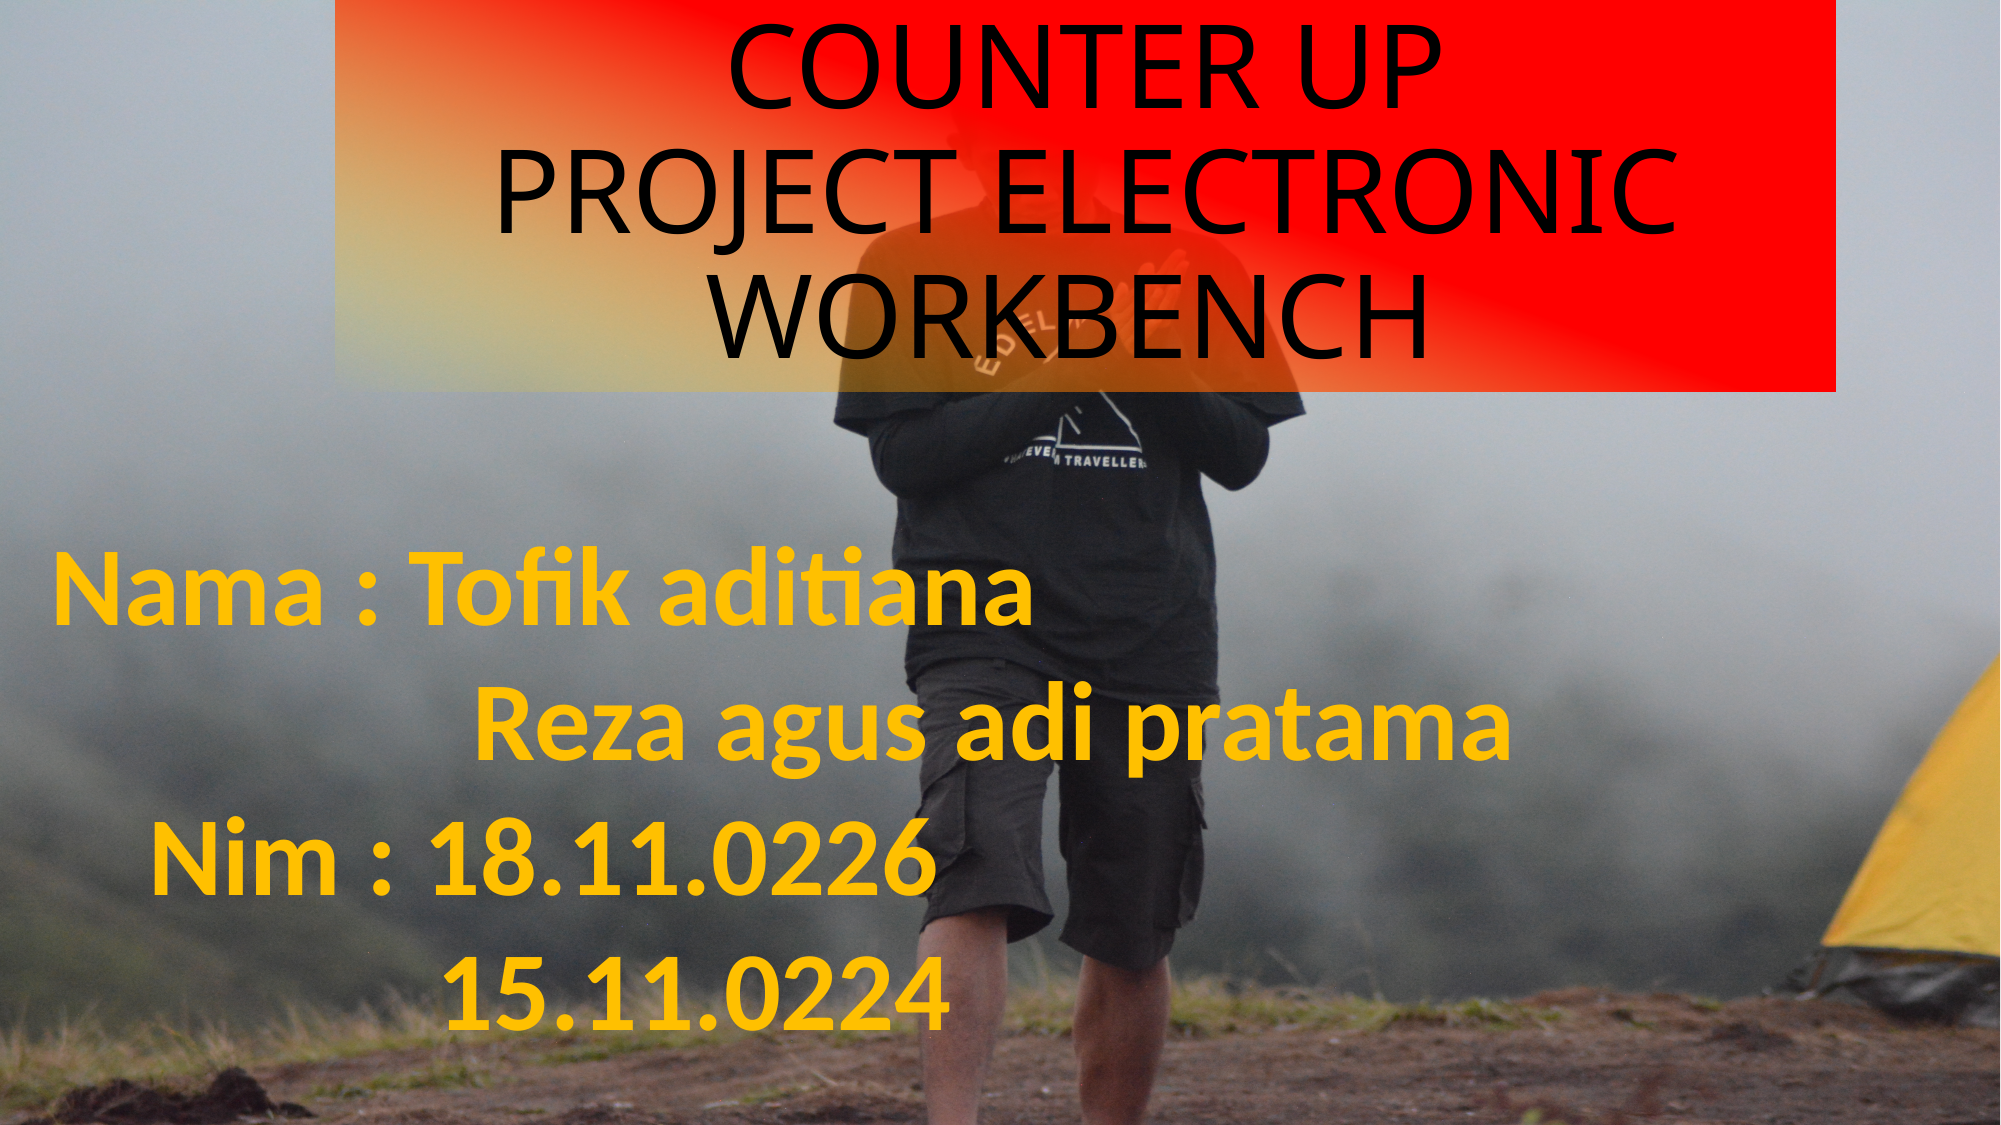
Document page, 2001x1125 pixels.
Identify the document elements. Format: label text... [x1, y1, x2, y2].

text_box Nama : Tofik aditiana Reza agus adi pratama Nim : 18.11.0226 15.11.0224 [0, 505, 1531, 1125]
title COUNTER UP PROJECT ELECTRONIC WORKBENCH [335, 0, 1836, 392]
picture [0, 0, 2001, 1125]
